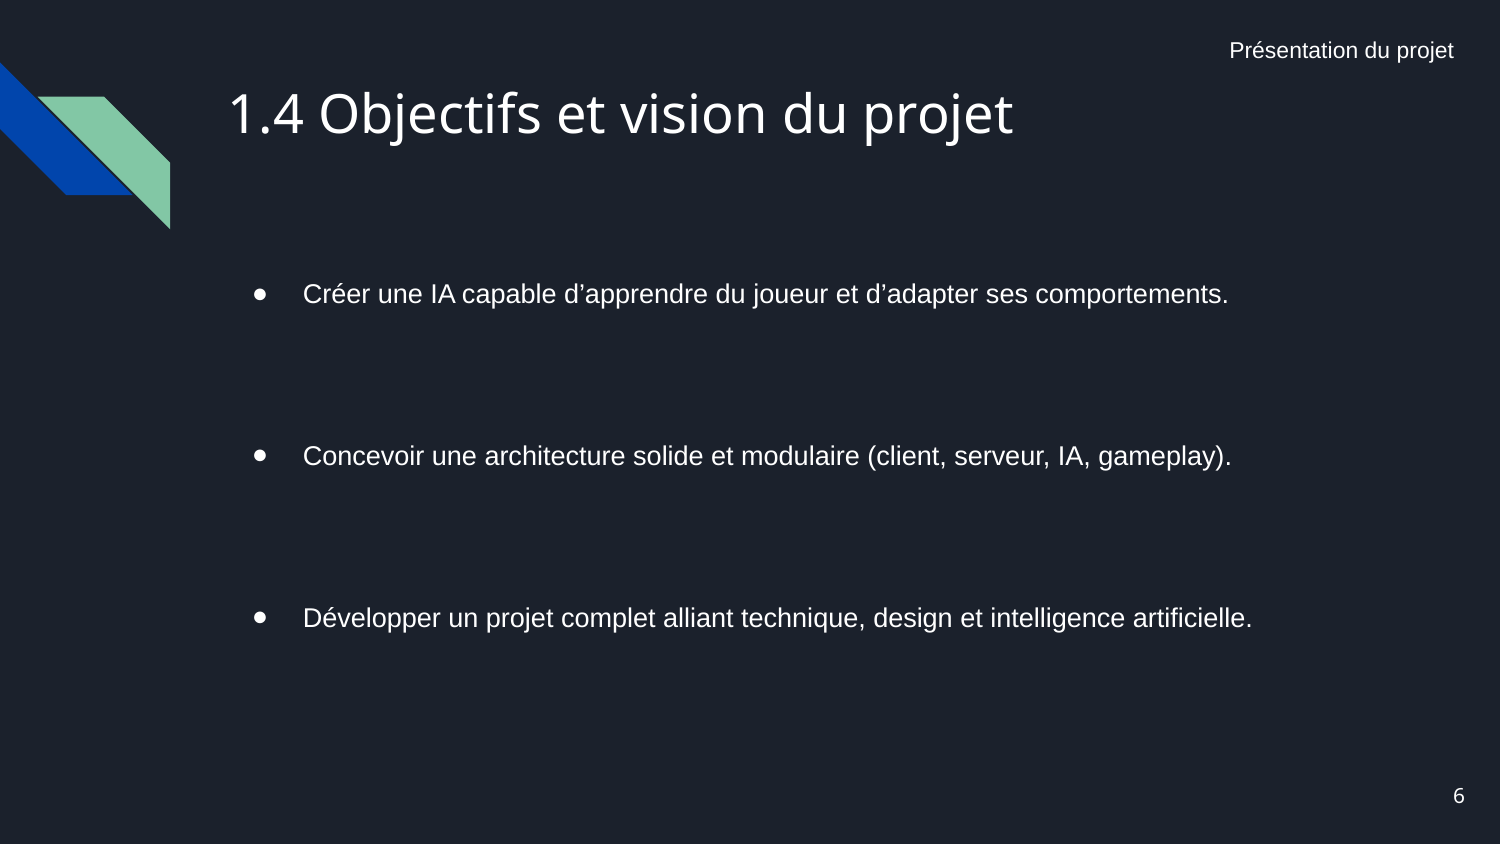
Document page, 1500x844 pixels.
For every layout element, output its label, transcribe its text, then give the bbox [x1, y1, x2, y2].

list Créer une IA capable d’apprendre du joueur et d’adapter ses comportements. Concevoir une architecture solide et modulaire (client, serveur, IA, gameplay). Développer un projet complet alliant technique, design et intelligence artificielle. [212, 257, 1368, 735]
slide_number 6 [1389, 764, 1480, 830]
text_box Présentation du projet [1214, 16, 1500, 92]
title 1.4 Objectifs et vision du projet [212, 64, 1368, 215]
